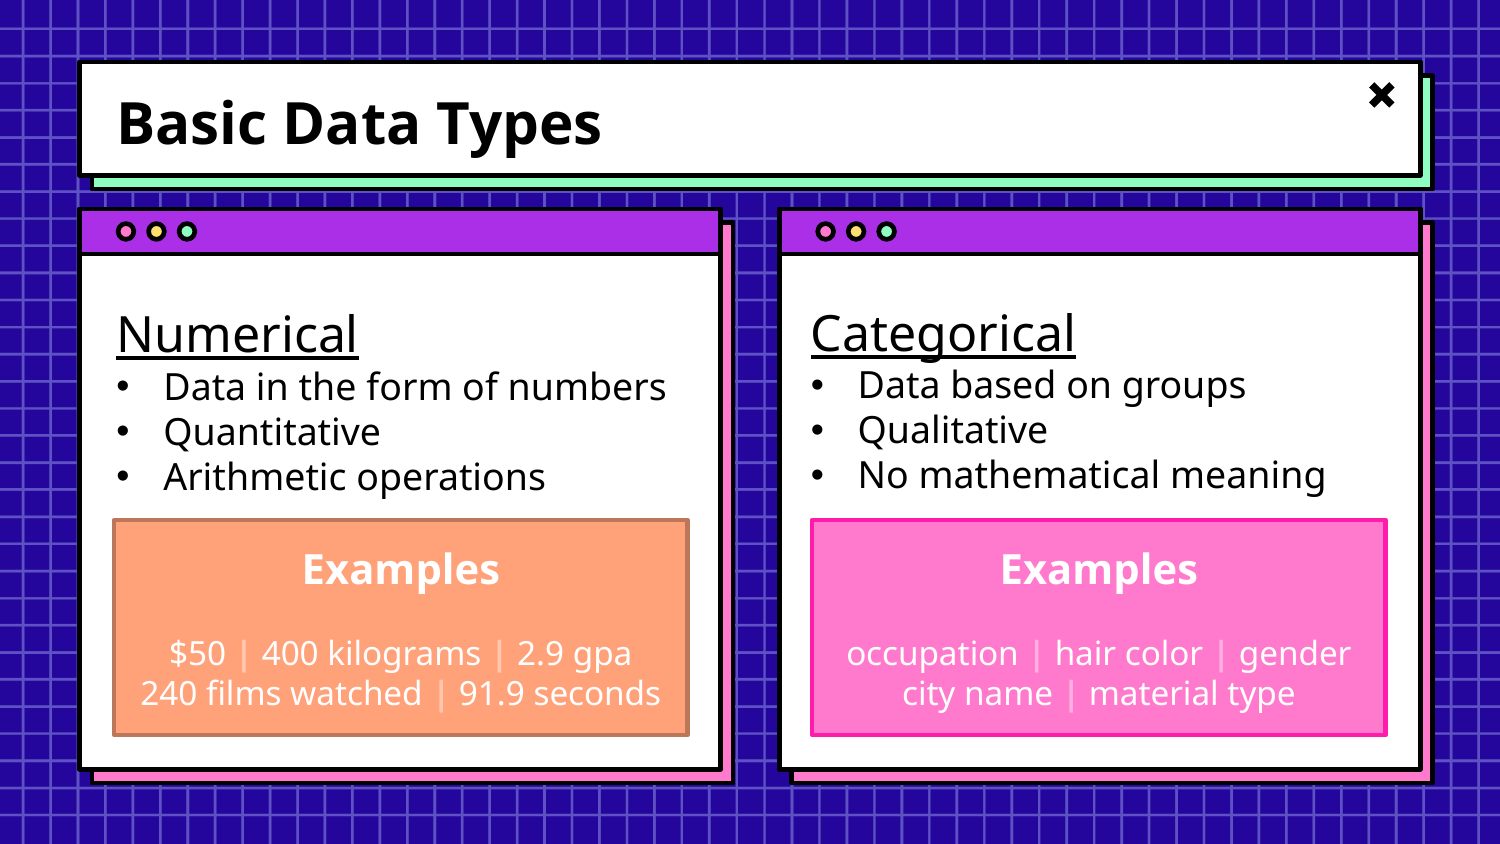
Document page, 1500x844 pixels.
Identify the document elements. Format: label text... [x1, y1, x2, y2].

text_box Examples $50 | 400 kilograms | 2.9 gpa 240 films watched | 91.9 seconds [112, 518, 690, 737]
text_box Examples occupation | hair color | gender city name | material type [810, 518, 1388, 737]
text_box Numerical Data in the form of numbers Quantitative Arithmetic operations [100, 279, 706, 522]
picture [0, 0, 1500, 844]
text_box Basic Data Types [101, 79, 852, 164]
text_box Categorical Data based on groups Qualitative No mathematical meaning [796, 294, 1500, 504]
